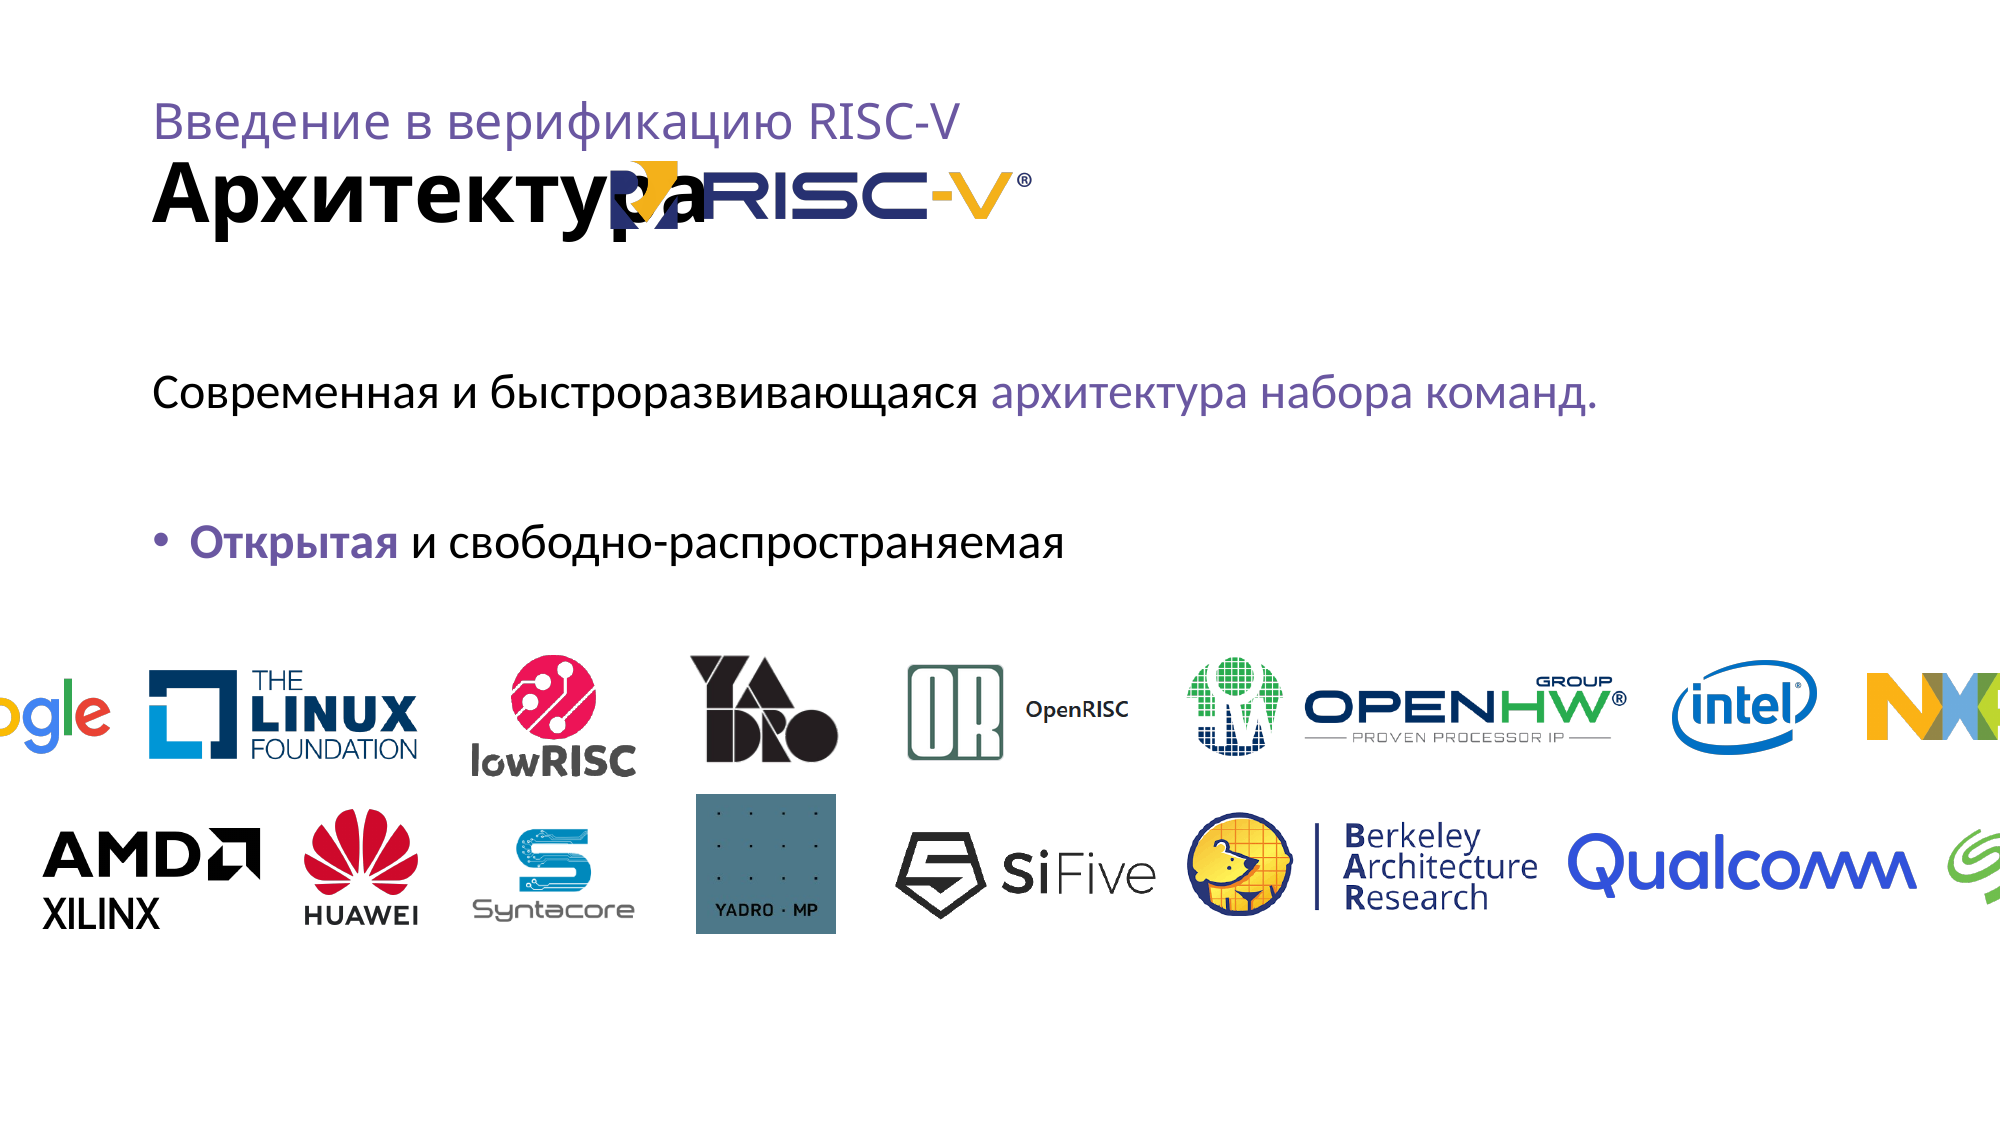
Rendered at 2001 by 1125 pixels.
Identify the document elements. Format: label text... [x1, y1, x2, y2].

title Введение в верификацию RISC-V Архитектура [137, 59, 1863, 277]
picture [1946, 828, 2000, 905]
picture [610, 161, 1032, 229]
picture [41, 828, 261, 929]
picture [0, 676, 112, 756]
picture [453, 616, 653, 963]
picture [147, 668, 418, 760]
picture [899, 659, 1141, 767]
picture [1187, 812, 1537, 916]
picture [304, 809, 418, 925]
picture [662, 641, 871, 781]
picture [1567, 833, 1917, 898]
picture [696, 794, 836, 934]
picture [1182, 653, 1631, 760]
text_box Современная и быстроразвивающаяся архитектура набора команд. Открытая и свободно-распространяемая [137, 277, 1863, 992]
picture [880, 799, 1170, 952]
picture [1672, 660, 1817, 755]
picture [1866, 673, 2000, 740]
